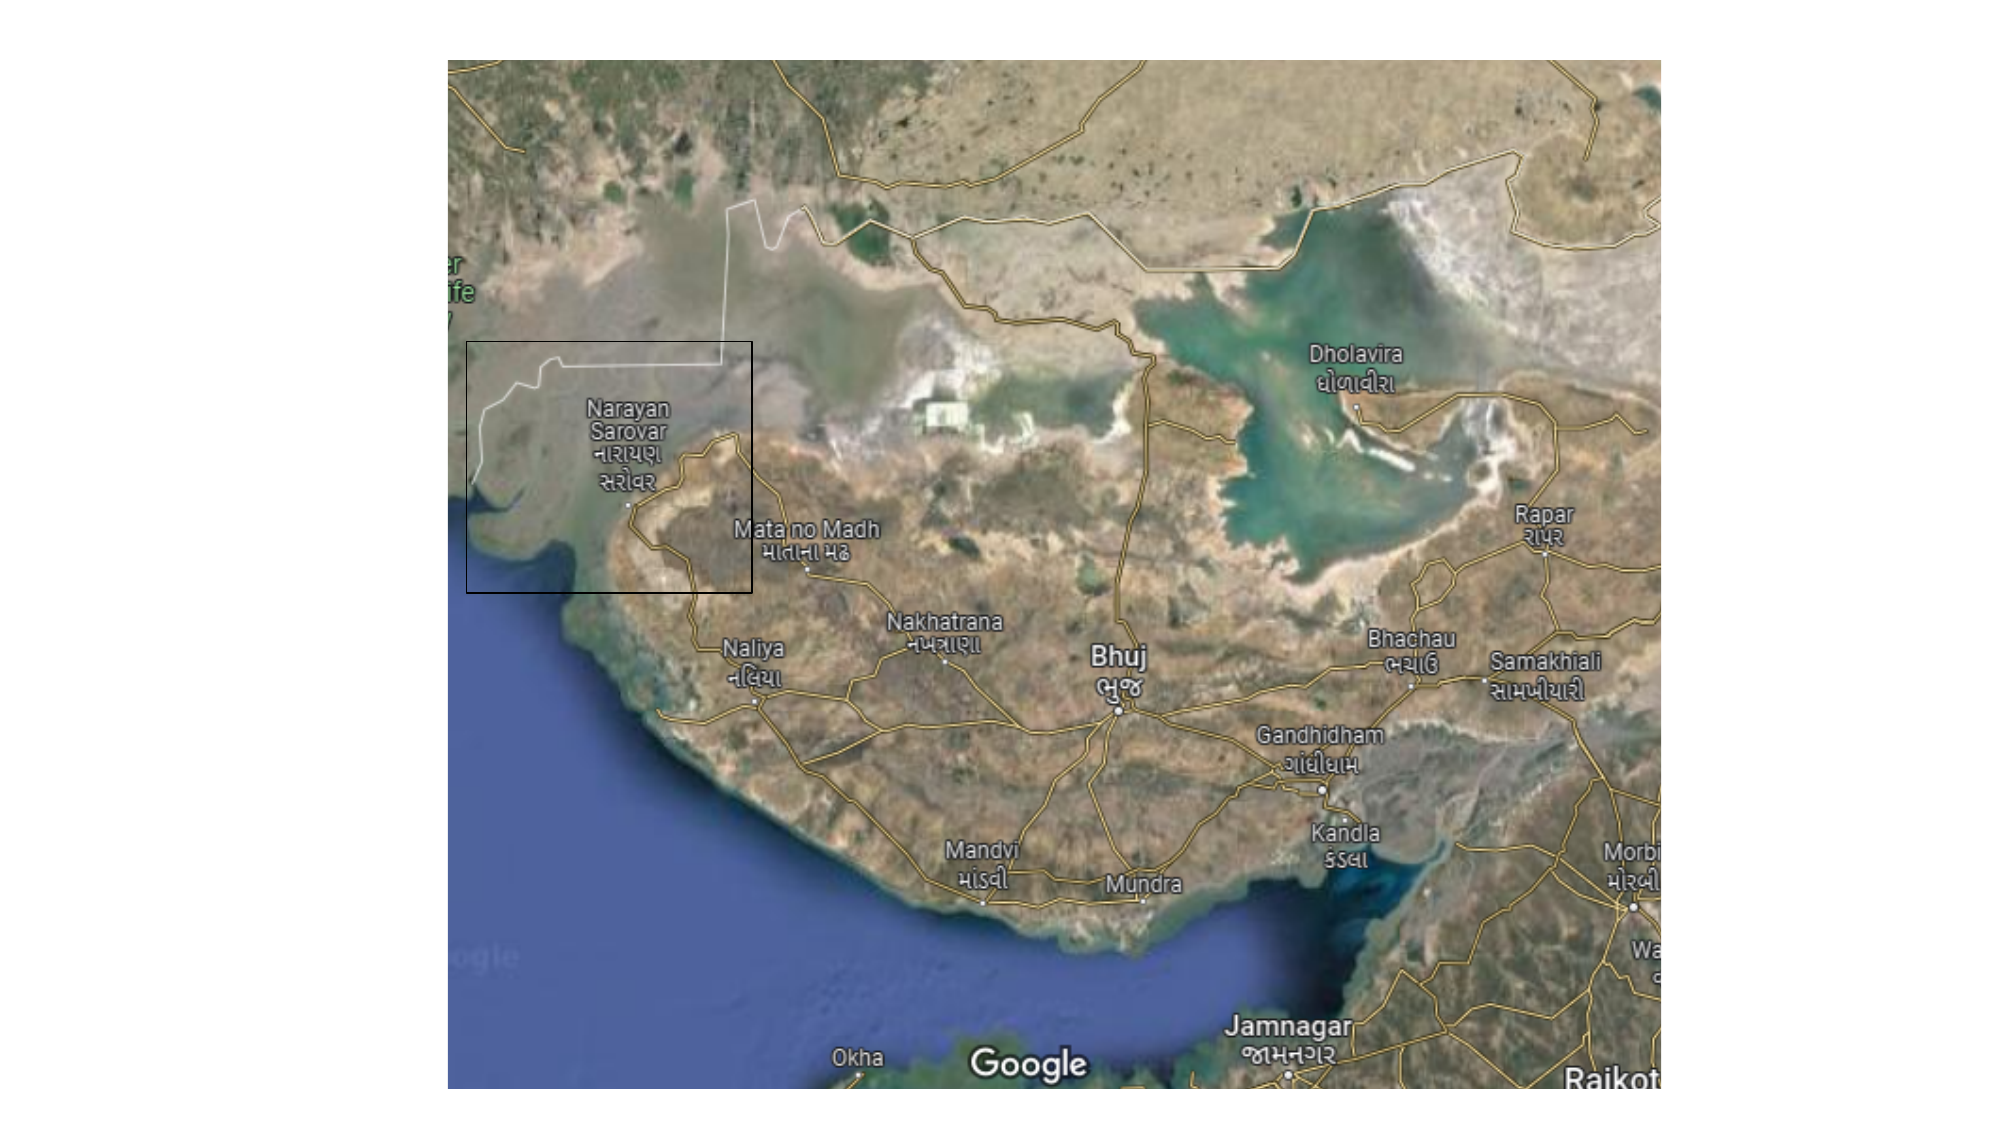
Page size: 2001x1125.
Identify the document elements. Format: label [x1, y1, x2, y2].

picture [447, 60, 1662, 1089]
